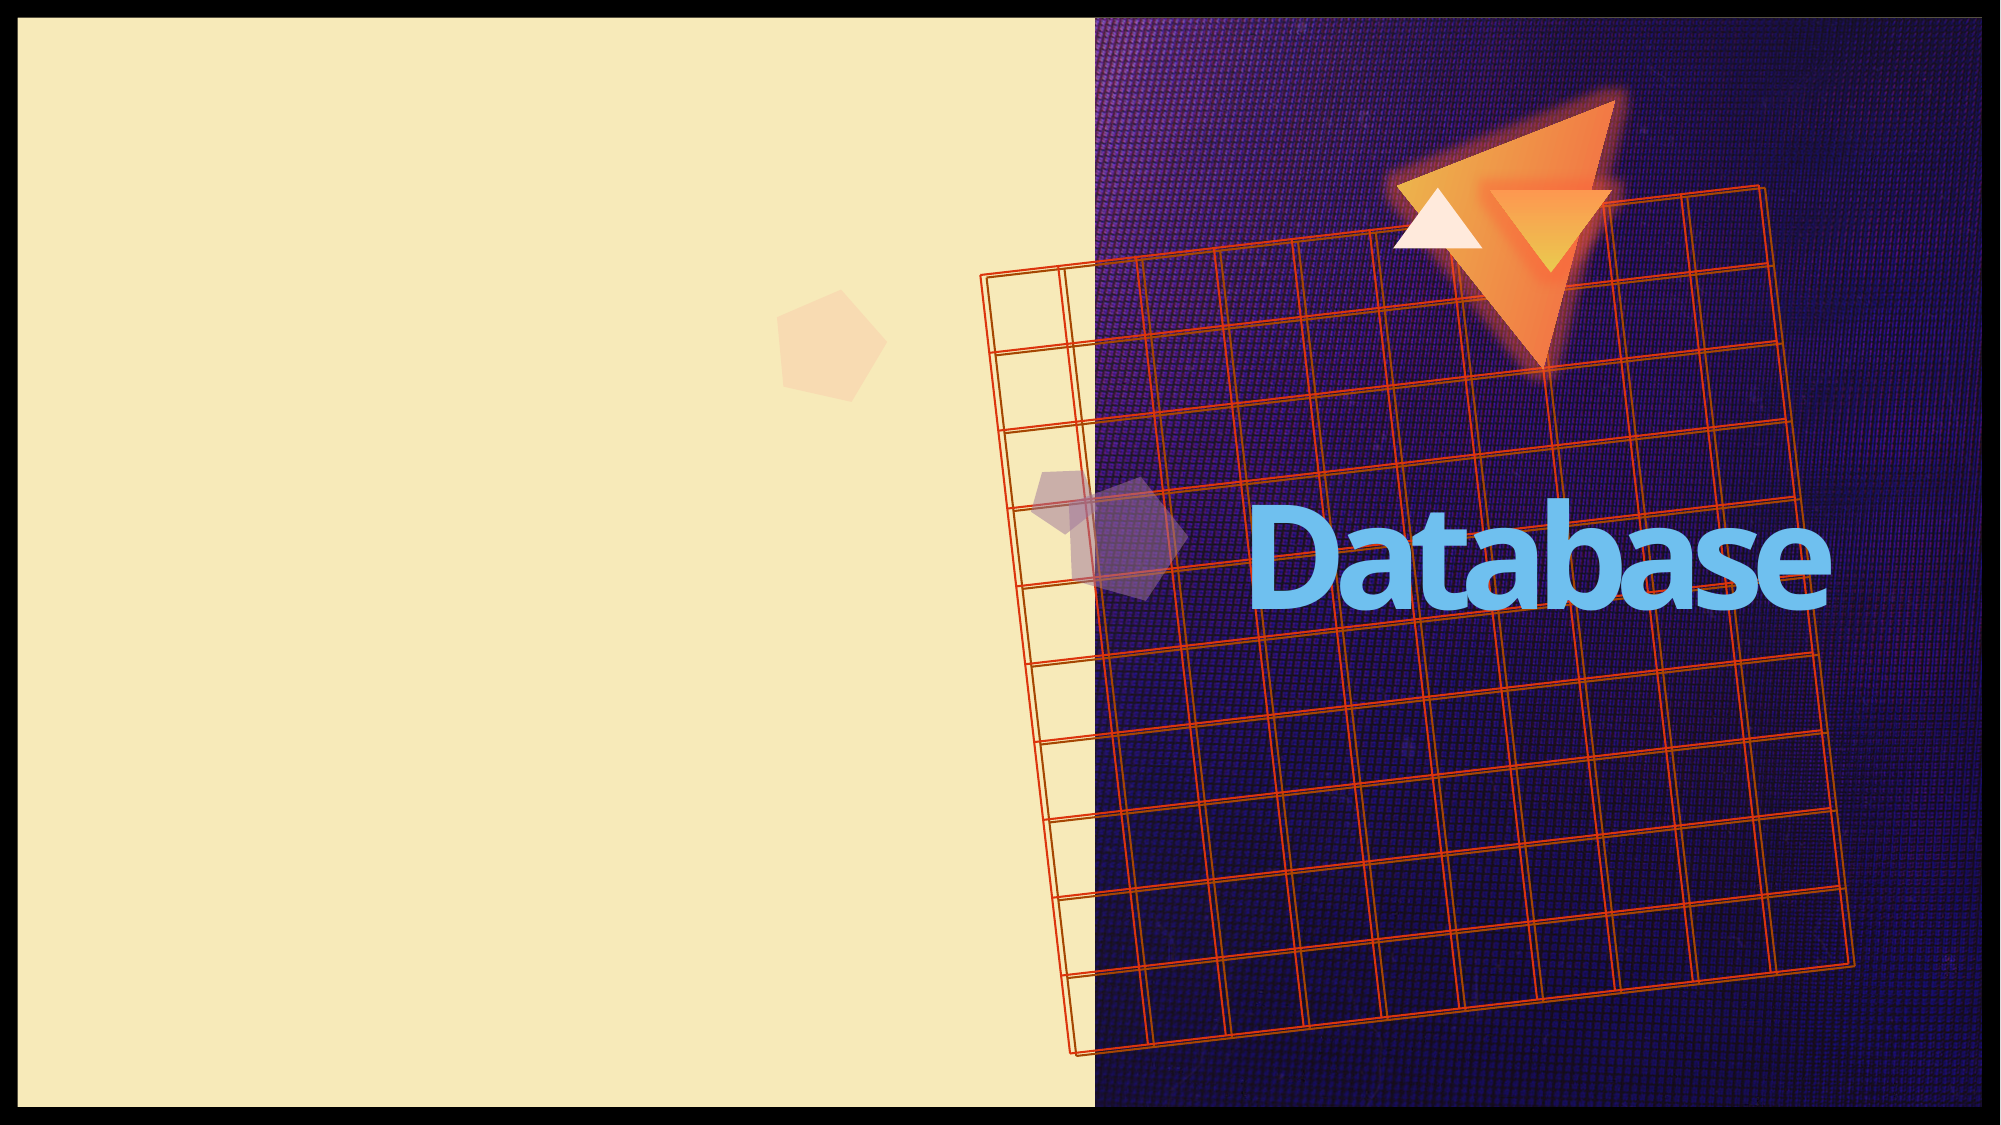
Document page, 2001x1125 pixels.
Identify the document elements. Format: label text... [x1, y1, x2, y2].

picture [1815, 657, 1826, 732]
picture [1156, 417, 1165, 475]
picture [1547, 384, 1556, 444]
picture [1536, 918, 1613, 997]
picture [1132, 893, 1143, 965]
picture [1605, 831, 1682, 910]
picture [1677, 830, 1688, 902]
picture [1683, 822, 1760, 901]
picture [1123, 815, 1134, 887]
picture [1234, 408, 1244, 475]
picture [1363, 780, 1439, 859]
picture [1390, 390, 1401, 462]
picture [1105, 660, 1116, 731]
picture [1473, 375, 1550, 452]
picture [1095, 262, 1143, 339]
picture [1842, 890, 1853, 965]
picture [1710, 432, 1718, 475]
picture [1348, 711, 1359, 782]
picture [1467, 381, 1478, 453]
picture [1095, 18, 1982, 1107]
picture [1824, 735, 1835, 809]
picture [1665, 666, 1742, 746]
picture [1614, 909, 1691, 988]
picture [1270, 719, 1281, 791]
picture [1482, 451, 1554, 475]
picture [1503, 693, 1514, 764]
picture [1372, 858, 1448, 937]
picture [1527, 840, 1604, 919]
picture [1268, 650, 1344, 713]
picture [1141, 971, 1152, 1043]
picture [1387, 304, 1463, 383]
picture [1683, 199, 1694, 270]
picture [1103, 590, 1154, 653]
picture [1583, 650, 1655, 677]
picture [1770, 267, 1781, 342]
picture [1210, 884, 1221, 956]
picture [1692, 276, 1703, 348]
picture [1219, 962, 1230, 1034]
picture [1564, 286, 1619, 364]
picture [1585, 234, 1610, 283]
picture [1183, 651, 1194, 722]
picture [1189, 650, 1266, 722]
picture [1431, 693, 1508, 773]
picture [1294, 867, 1371, 946]
picture [1303, 321, 1314, 393]
picture [1312, 399, 1323, 471]
picture [1138, 885, 1215, 964]
picture [1686, 908, 1697, 980]
picture [1656, 650, 1661, 668]
picture [1752, 735, 1829, 814]
picture [1111, 651, 1188, 731]
picture [1354, 702, 1431, 781]
picture [1375, 944, 1385, 1016]
picture [1147, 963, 1224, 1042]
picture [1426, 650, 1499, 695]
picture [1309, 313, 1386, 392]
picture [1357, 788, 1368, 860]
picture [1216, 252, 1227, 324]
picture [1554, 450, 1560, 475]
picture [1381, 936, 1457, 1015]
picture [1216, 876, 1293, 955]
picture [1297, 953, 1308, 1025]
picture [1707, 346, 1784, 425]
picture [1788, 423, 1796, 475]
picture [1405, 460, 1475, 475]
picture [1779, 345, 1790, 420]
picture [1138, 261, 1149, 333]
picture [1746, 743, 1757, 815]
picture [1716, 424, 1791, 475]
picture [1120, 729, 1197, 808]
picture [1599, 839, 1610, 911]
picture [1207, 798, 1284, 877]
picture [1372, 235, 1383, 306]
picture [1231, 322, 1308, 401]
picture [1114, 737, 1125, 809]
picture [1629, 355, 1706, 434]
picture [1225, 330, 1236, 402]
picture [1262, 650, 1272, 713]
picture [1095, 894, 1137, 970]
picture [1638, 433, 1712, 475]
picture [1464, 303, 1517, 374]
picture [1458, 927, 1535, 1006]
picture [1701, 354, 1712, 426]
picture [1095, 972, 1146, 1049]
picture [1608, 227, 1616, 279]
picture [1153, 331, 1230, 410]
picture [1396, 382, 1472, 461]
picture [1833, 812, 1844, 887]
picture [1608, 917, 1619, 989]
picture [1459, 303, 1469, 375]
picture [1737, 666, 1748, 737]
picture [1553, 364, 1628, 443]
picture [1662, 650, 1733, 668]
picture [1509, 684, 1586, 764]
picture [1147, 339, 1158, 411]
picture [1288, 875, 1299, 947]
picture [1452, 935, 1463, 1007]
picture [1577, 650, 1583, 677]
picture [1222, 244, 1299, 323]
picture [1198, 720, 1275, 799]
picture [1614, 285, 1625, 357]
picture [1435, 779, 1445, 851]
picture [1692, 900, 1769, 979]
picture [1761, 190, 1772, 264]
picture [1095, 418, 1159, 493]
picture [1095, 738, 1119, 812]
picture [1761, 813, 1838, 892]
picture [1095, 340, 1152, 418]
picture [1590, 761, 1601, 833]
picture [1276, 711, 1353, 790]
picture [1095, 660, 1110, 733]
picture [1303, 945, 1380, 1024]
picture [1347, 650, 1422, 704]
picture [1512, 770, 1523, 842]
picture [1668, 752, 1679, 824]
picture [1770, 891, 1847, 970]
picture [1279, 797, 1290, 869]
title Database [1154, 475, 1923, 650]
picture [1162, 409, 1238, 475]
picture [1620, 277, 1697, 356]
picture [1504, 650, 1577, 686]
picture [1689, 190, 1766, 270]
picture [1735, 650, 1739, 660]
picture [1449, 849, 1526, 928]
picture [1698, 268, 1775, 347]
picture [1129, 807, 1206, 886]
picture [1294, 243, 1305, 315]
picture [1144, 253, 1221, 332]
picture [1587, 675, 1664, 755]
picture [1300, 235, 1377, 314]
picture [1378, 231, 1455, 305]
picture [1632, 441, 1639, 475]
picture [1623, 363, 1634, 435]
picture [1440, 771, 1517, 850]
picture [1225, 954, 1302, 1033]
picture [1659, 675, 1670, 746]
picture [1344, 469, 1396, 475]
picture [1530, 926, 1541, 998]
picture [1318, 391, 1395, 470]
picture [1341, 650, 1350, 704]
picture [1741, 650, 1811, 659]
picture [1755, 821, 1766, 893]
picture [1285, 789, 1362, 868]
picture [1521, 848, 1532, 920]
picture [1518, 762, 1595, 841]
picture [1560, 442, 1633, 475]
picture [1613, 199, 1688, 279]
picture [1743, 657, 1820, 737]
picture [1201, 806, 1212, 878]
picture [1443, 857, 1454, 929]
picture [1476, 459, 1481, 475]
picture [1095, 816, 1128, 891]
picture [1240, 400, 1317, 475]
picture [1420, 650, 1427, 695]
picture [1381, 312, 1392, 384]
picture [1498, 650, 1505, 686]
picture [1596, 753, 1673, 832]
picture [1366, 866, 1377, 938]
picture [1581, 684, 1592, 755]
picture [1095, 604, 1101, 655]
picture [1764, 899, 1775, 971]
picture [1097, 588, 1107, 654]
picture [1674, 744, 1751, 823]
picture [1426, 702, 1436, 773]
picture [1192, 728, 1203, 800]
